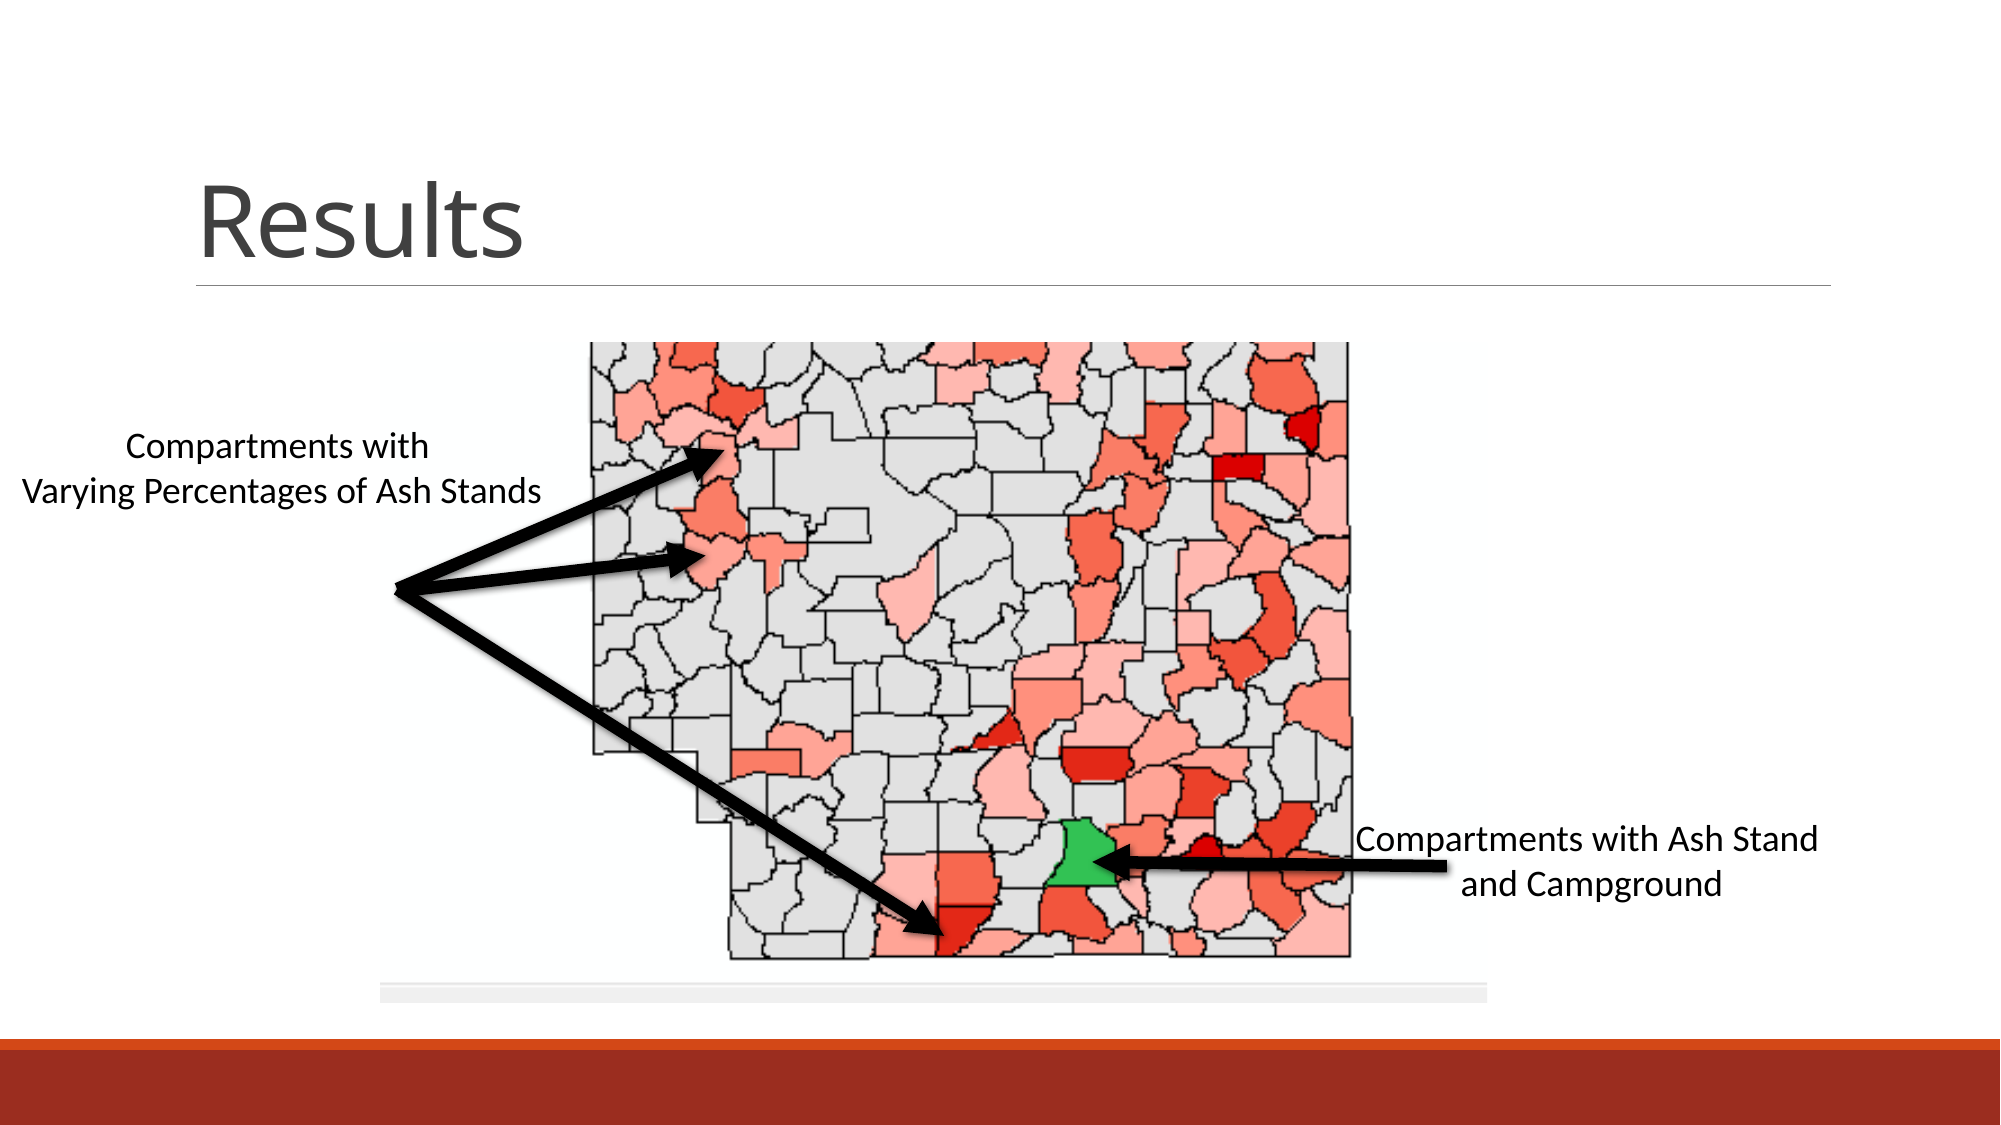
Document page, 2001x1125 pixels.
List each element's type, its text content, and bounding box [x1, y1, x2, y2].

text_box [1091, 861, 1448, 867]
title Results [180, 47, 1830, 285]
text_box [396, 449, 726, 585]
text_box Compartments with Ash Stand and Campground [1496, 806, 2000, 912]
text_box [396, 588, 945, 937]
text_box Compartments with Varying Percentages of Ash Stands [0, 413, 376, 519]
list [379, 341, 1488, 1003]
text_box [396, 555, 707, 587]
